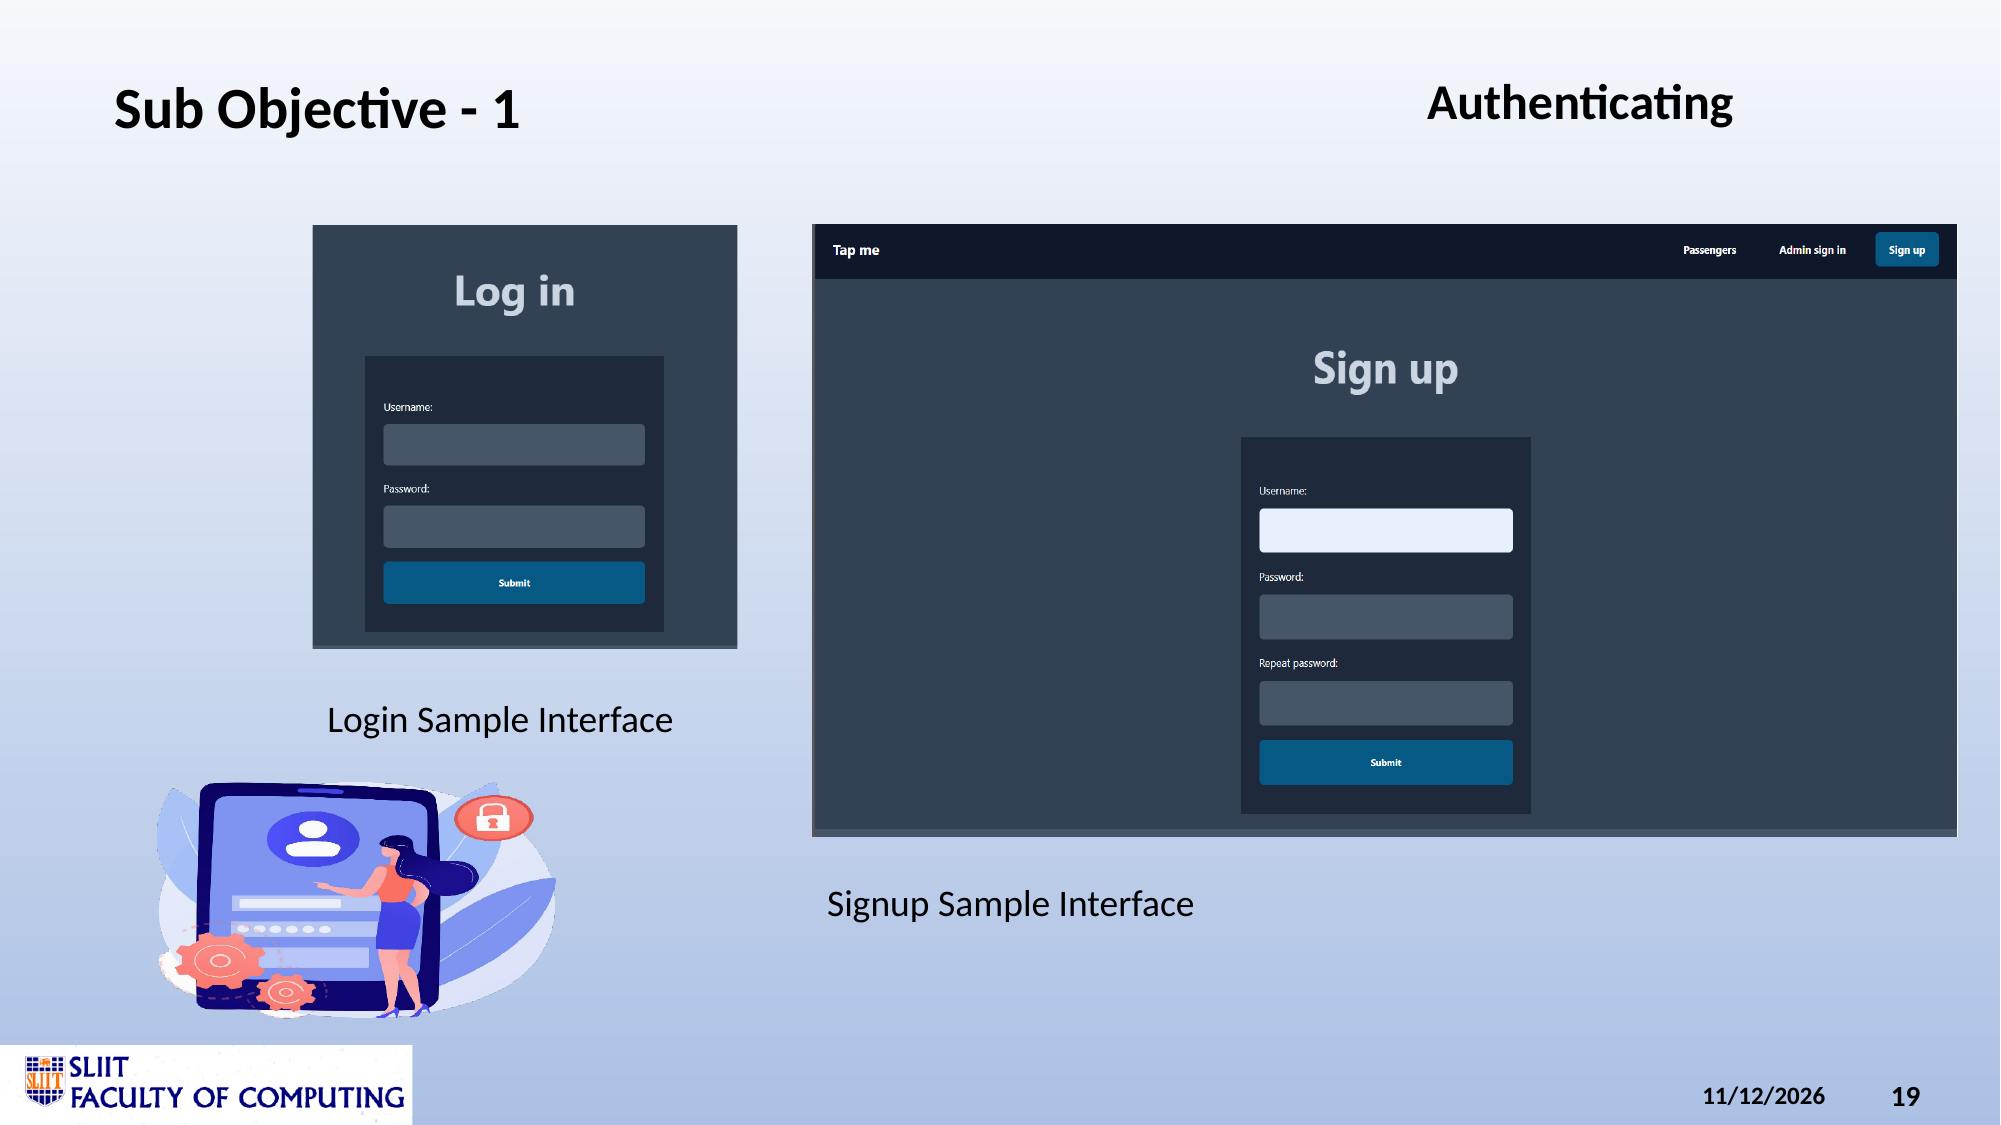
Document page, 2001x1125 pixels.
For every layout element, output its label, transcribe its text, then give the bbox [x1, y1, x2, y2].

text_box Login Sample Interface [312, 687, 775, 748]
picture [812, 224, 1958, 837]
picture [312, 225, 738, 649]
text_box Signup Sample Interface [812, 871, 1275, 932]
picture [0, 745, 613, 1125]
text_box Sub Objective - 1 [99, 62, 588, 148]
text_box Authenticating [1412, 62, 1775, 138]
